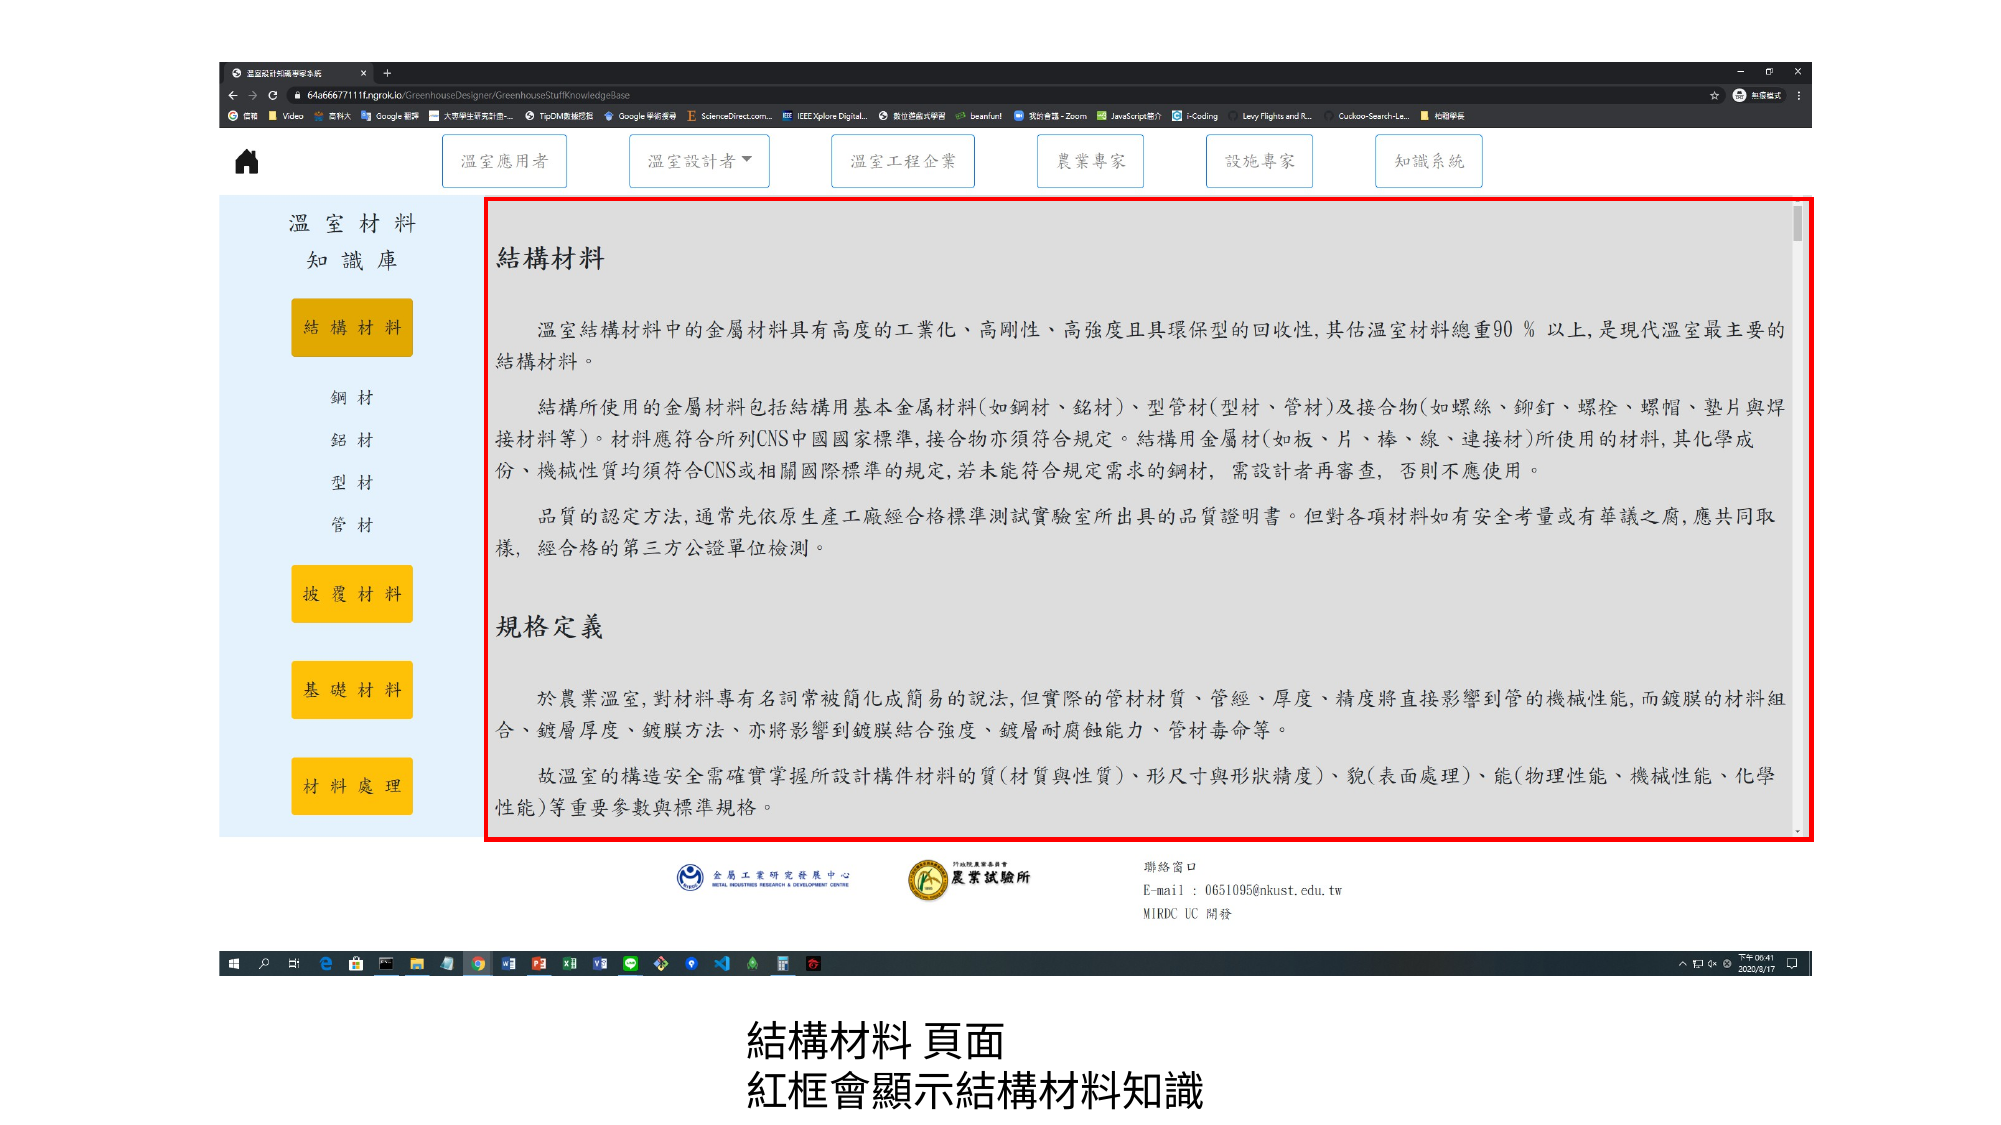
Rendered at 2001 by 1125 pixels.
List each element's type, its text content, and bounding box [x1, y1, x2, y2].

text_box [485, 198, 1813, 840]
text_box [218, 62, 1813, 976]
text_box 結構材料 頁面 紅框會顯示結構材料知識 [731, 1007, 1221, 1122]
